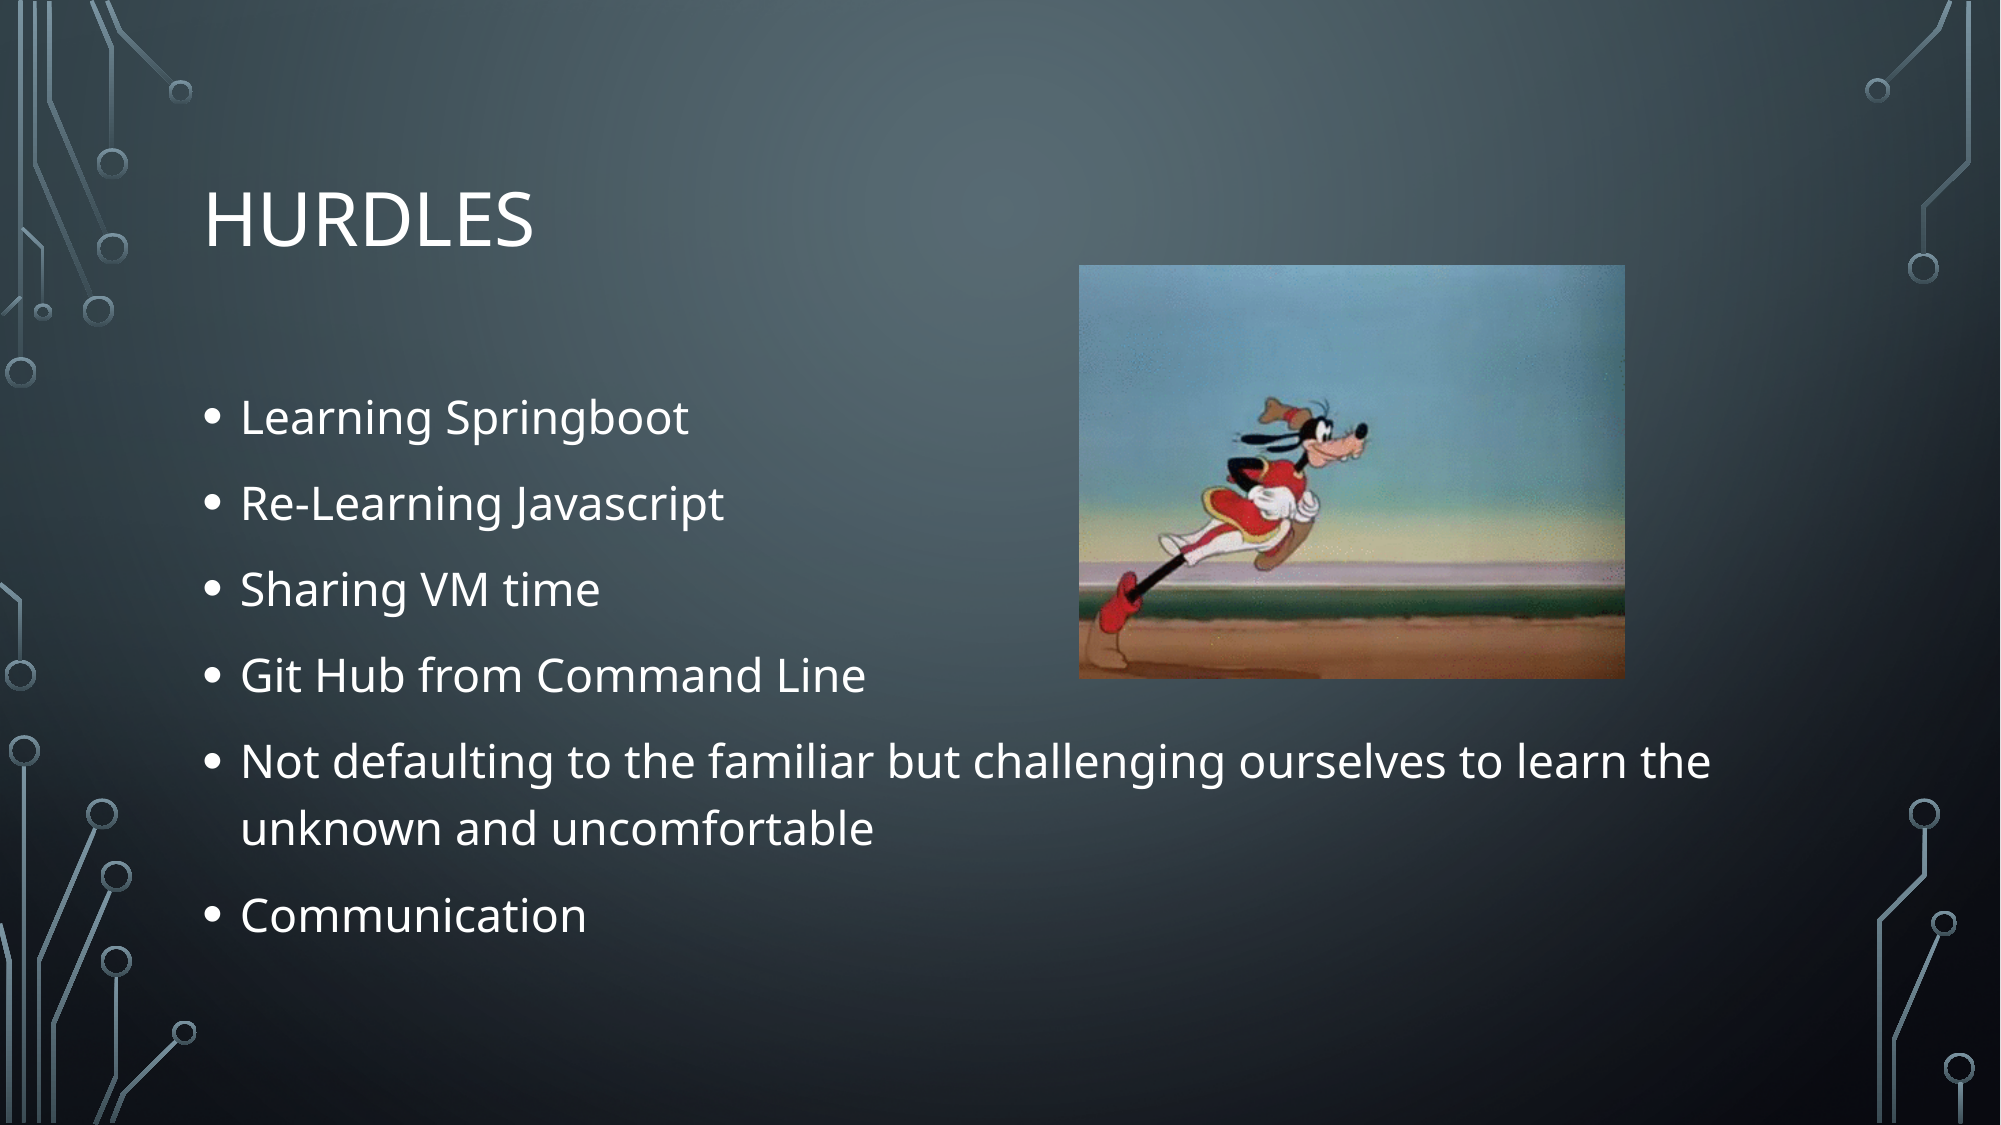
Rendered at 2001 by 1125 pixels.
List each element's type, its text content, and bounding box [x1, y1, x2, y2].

list Learning Springboot Re-Learning Javascript Sharing VM time Git Hub from Command Line Not defaulting to the familiar but challenging ourselves to learn the unknown and uncomfortable Communication [187, 369, 1813, 950]
picture [1079, 265, 1625, 679]
title hurdles [187, 101, 1813, 344]
